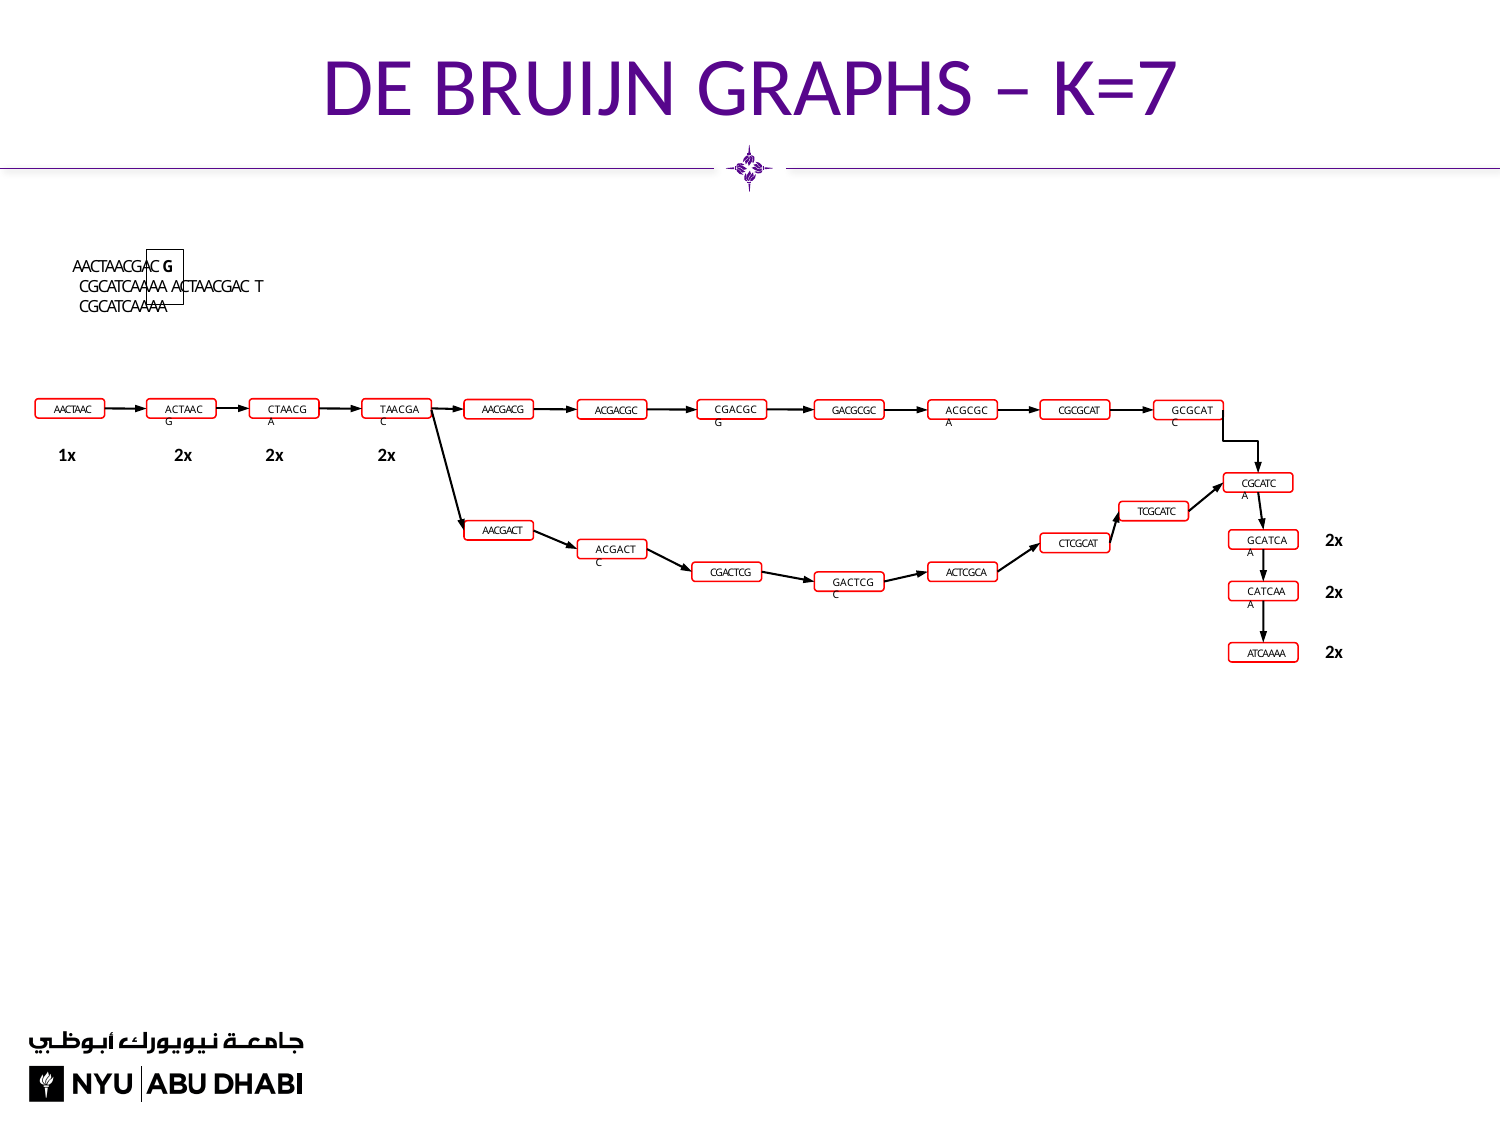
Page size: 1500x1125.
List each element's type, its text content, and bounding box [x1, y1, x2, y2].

text_box [238, 404, 250, 413]
text_box [691, 562, 762, 582]
text_box [1040, 399, 1110, 420]
text_box [814, 571, 885, 592]
text_box [452, 405, 464, 413]
text_box GCGCATC [1169, 403, 1220, 429]
text_box 1x [56, 443, 79, 466]
text_box [35, 398, 105, 419]
text_box ACTCGCA [944, 566, 993, 579]
text_box [1228, 642, 1299, 663]
text_box AACTAACGAC G CGCATCAAAA ACTAACGAC T CGCATCAAAA [70, 256, 267, 317]
text_box [1118, 501, 1189, 521]
text_box [1040, 533, 1110, 553]
text_box ACGCGCA [943, 403, 993, 429]
title De Bruijn Graphs – K=7 [255, 0, 1245, 176]
text_box [1259, 631, 1268, 643]
text_box [463, 520, 534, 540]
text_box 2x [172, 443, 195, 466]
text_box [135, 404, 146, 413]
text_box CATCAAA [1245, 585, 1292, 611]
text_box [685, 405, 698, 414]
text_box ACGACGC [593, 403, 640, 417]
text_box [1228, 581, 1299, 601]
text_box 2x [263, 443, 286, 466]
text_box [1254, 461, 1262, 473]
text_box [1258, 518, 1266, 530]
text_box [802, 575, 815, 584]
text_box [146, 249, 184, 305]
text_box [680, 563, 692, 572]
text_box [1212, 482, 1224, 493]
text_box [457, 518, 465, 531]
text_box [1142, 406, 1154, 414]
text_box [566, 405, 578, 414]
text_box AACGACG [480, 403, 528, 416]
text_box [927, 399, 998, 420]
text_box [1153, 400, 1224, 420]
text_box ATCAAAA [1245, 646, 1292, 660]
text_box [803, 405, 815, 414]
text_box GCATCAA [1245, 533, 1292, 559]
text_box [361, 398, 432, 419]
text_box 2x [375, 443, 398, 466]
text_box CGCATCA [1239, 476, 1283, 502]
text_box [463, 399, 534, 419]
text_box [1112, 511, 1120, 523]
text_box 2x [1323, 579, 1346, 603]
text_box [1228, 529, 1299, 550]
text_box [1028, 542, 1041, 553]
text_box TAACGAC [378, 402, 424, 428]
text_box ACGACTC [593, 543, 640, 569]
text_box [1223, 472, 1293, 493]
text_box GACTCGC [830, 575, 880, 601]
text_box [697, 399, 767, 419]
text_box [577, 539, 647, 559]
text_box [577, 399, 647, 419]
text_box [565, 541, 578, 549]
text_box 2x [1323, 639, 1346, 663]
text_box [146, 398, 217, 419]
text_box [916, 406, 928, 414]
text_box [927, 562, 998, 582]
text_box [1223, 409, 1259, 461]
text_box AACGACT [480, 524, 531, 538]
text_box ACTAACG [163, 402, 207, 428]
text_box TCGCATC [1135, 505, 1185, 518]
text_box 2x [1323, 527, 1346, 551]
text_box [1259, 570, 1268, 582]
text_box CGACTCG [708, 566, 761, 579]
text_box CTAACGA [265, 402, 312, 428]
text_box CGCGCAT [1056, 403, 1107, 417]
text_box GACGCGC [830, 403, 880, 417]
text_box CGACGCG [712, 403, 761, 429]
text_box [814, 399, 885, 420]
text_box [1028, 406, 1041, 414]
text_box AACTAAC [51, 402, 99, 416]
text_box [350, 404, 362, 413]
text_box [249, 398, 320, 419]
text_box [916, 570, 928, 578]
text_box CTCGCAT [1056, 537, 1107, 550]
